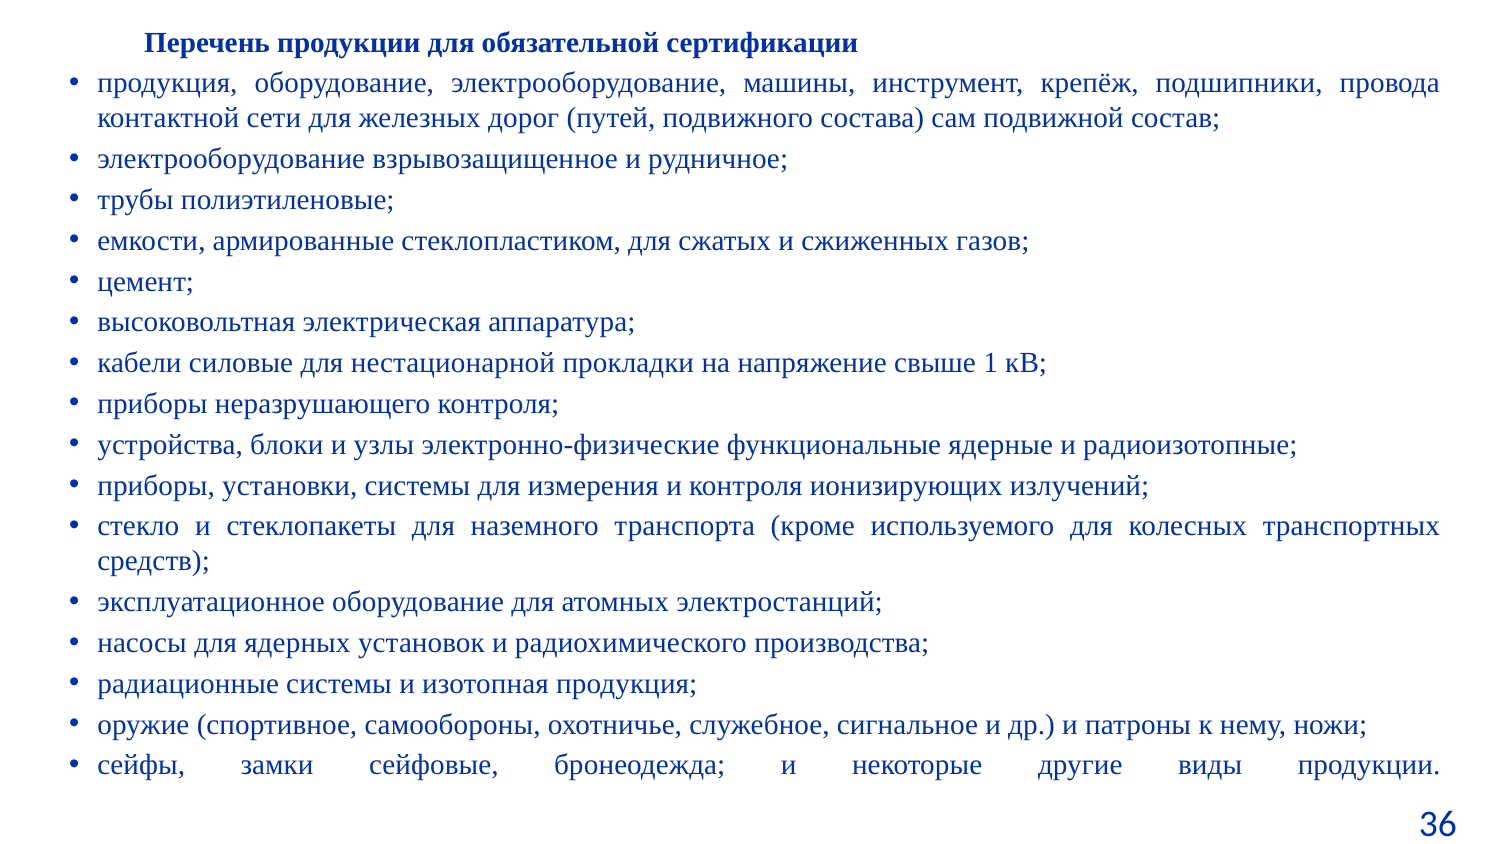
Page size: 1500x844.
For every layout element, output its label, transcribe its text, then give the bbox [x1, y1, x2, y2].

list Перечень продукции для обязательной сертификации продукция, оборудование, электрооборудование, машины, инструмент, крепёж, подшипники, провода контактной сети для железных дорог (путей, подвижного состава) сам подвижной состав; электрооборудование взрывозащищенное и рудничное; трубы полиэтиленовые; емкости, армированные стеклопластиком, для сжатых и сжиженных газов; цемент; высоковольтная электрическая аппаратура; кабели силовые для нестационарной прокладки на напряжение свыше 1 кВ; приборы неразрушающего контроля; устройства, блоки и узлы электронно-физические функциональные ядерные и радиоизотопные; приборы, установки, системы для измерения и контроля ионизирующих излучений; стекло и стеклопакеты для наземного транспорта (кроме используемого для колесных транспортных средств); эксплуатационное оборудование для атомных электростанций; насосы для ядерных установок и радиохимического производства; радиационные системы и изотопная продукция; оружие (спортивное, самообороны, охотничье, служебное, сигнальное и др.) и патроны к нему, ножи; сейфы, замки сейфовые, бронеодежда; и некоторые другие виды продукции. [54, 15, 1457, 814]
text_box 36 [1404, 791, 1500, 844]
